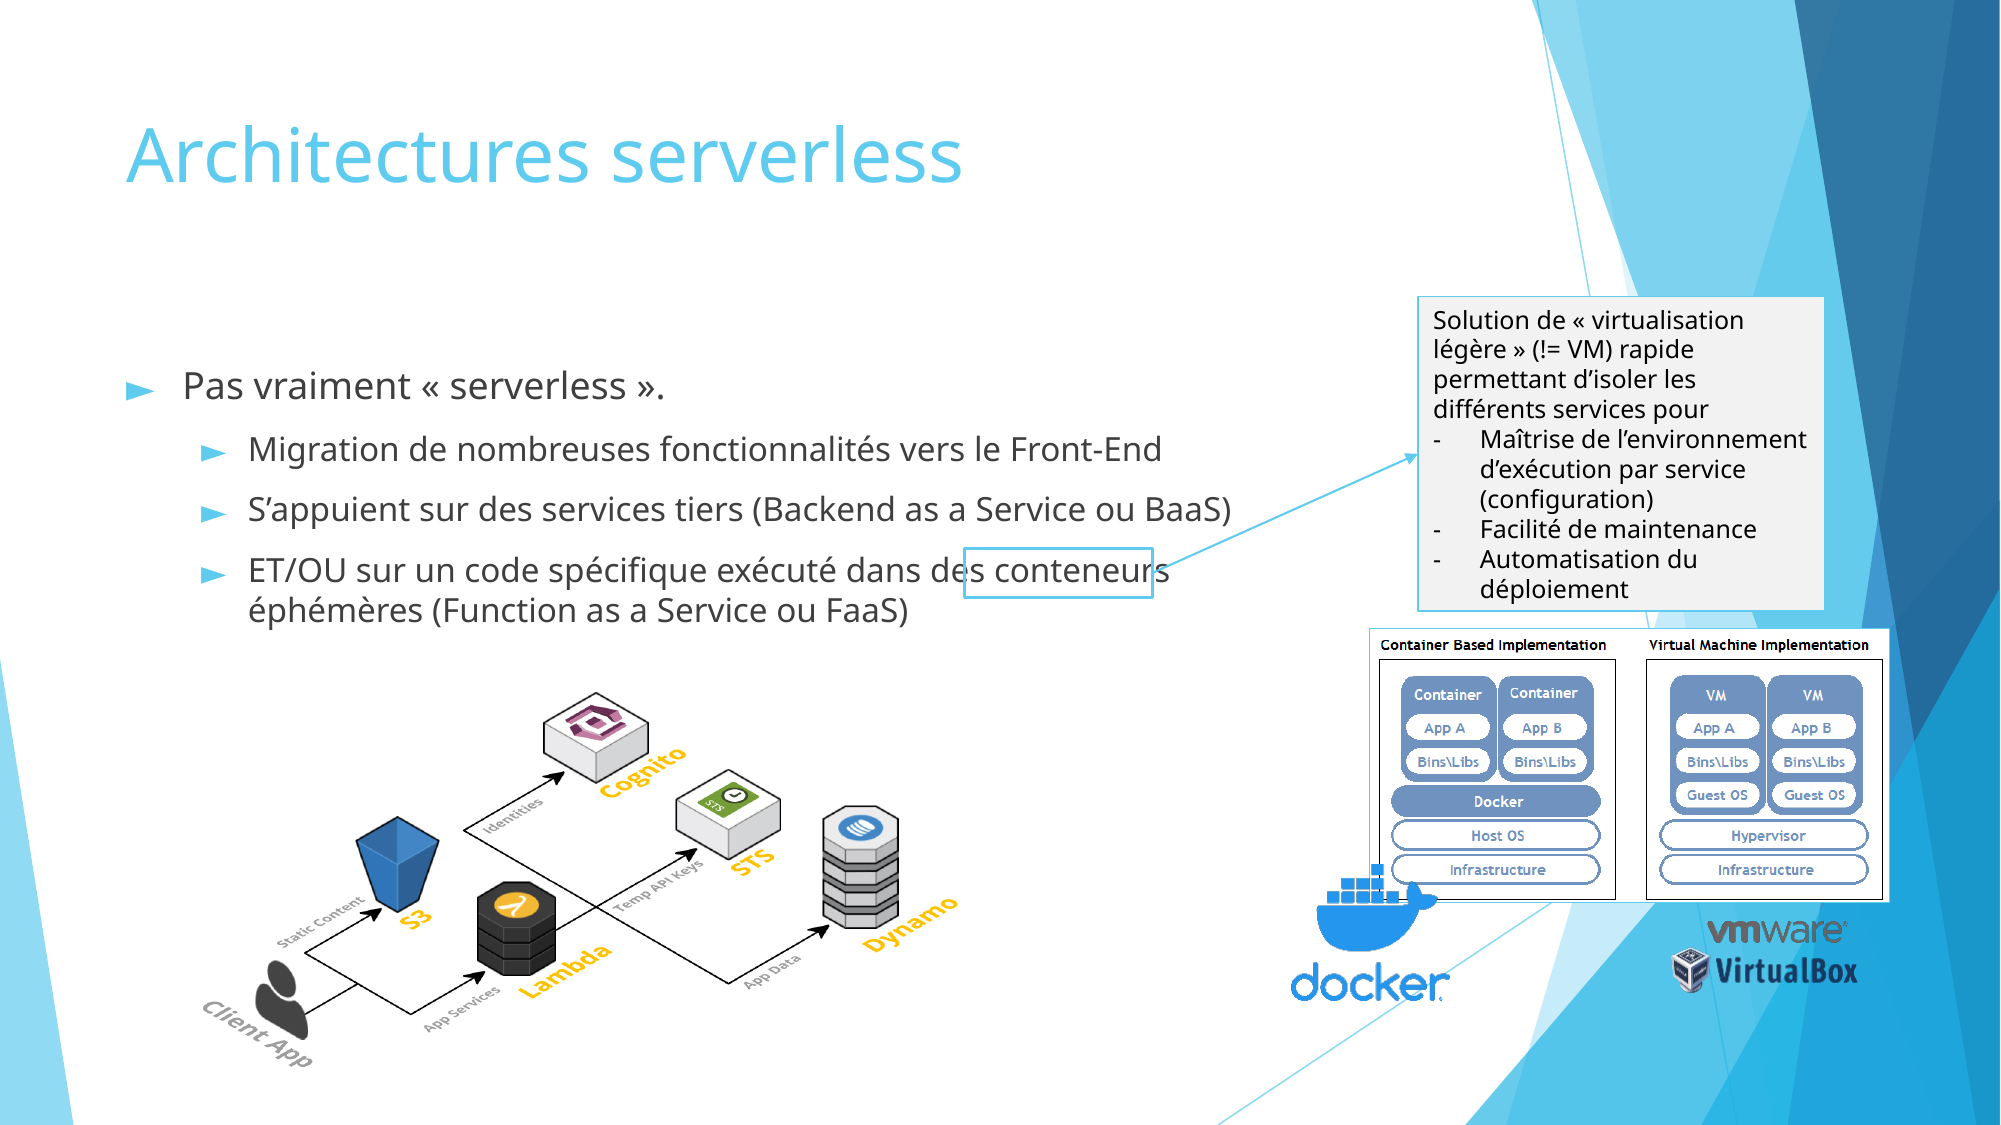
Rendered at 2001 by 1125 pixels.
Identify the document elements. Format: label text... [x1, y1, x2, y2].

picture [1667, 920, 1862, 1019]
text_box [1152, 455, 1419, 574]
text_box Solution de « virtualisation légère » (!= VM) rapide permettant d’isoler les différents services pour Maîtrise de l’environnement d’exécution par service (configuration) Facilité de maintenance Automatisation du déploiement [1418, 296, 1825, 611]
picture [1290, 628, 1890, 1001]
title Architectures serverless [111, 99, 1522, 317]
text_box [964, 548, 1153, 598]
picture [168, 672, 992, 1094]
list Pas vraiment « serverless ». Migration de nombreuses fonctionnalités vers le Front-End S’appuient sur des services tiers (Backend as a Service ou BaaS) ET/OU sur un code spécifique exécuté dans des conteneurs éphémères (Function as a Service ou FaaS) [111, 354, 1314, 992]
